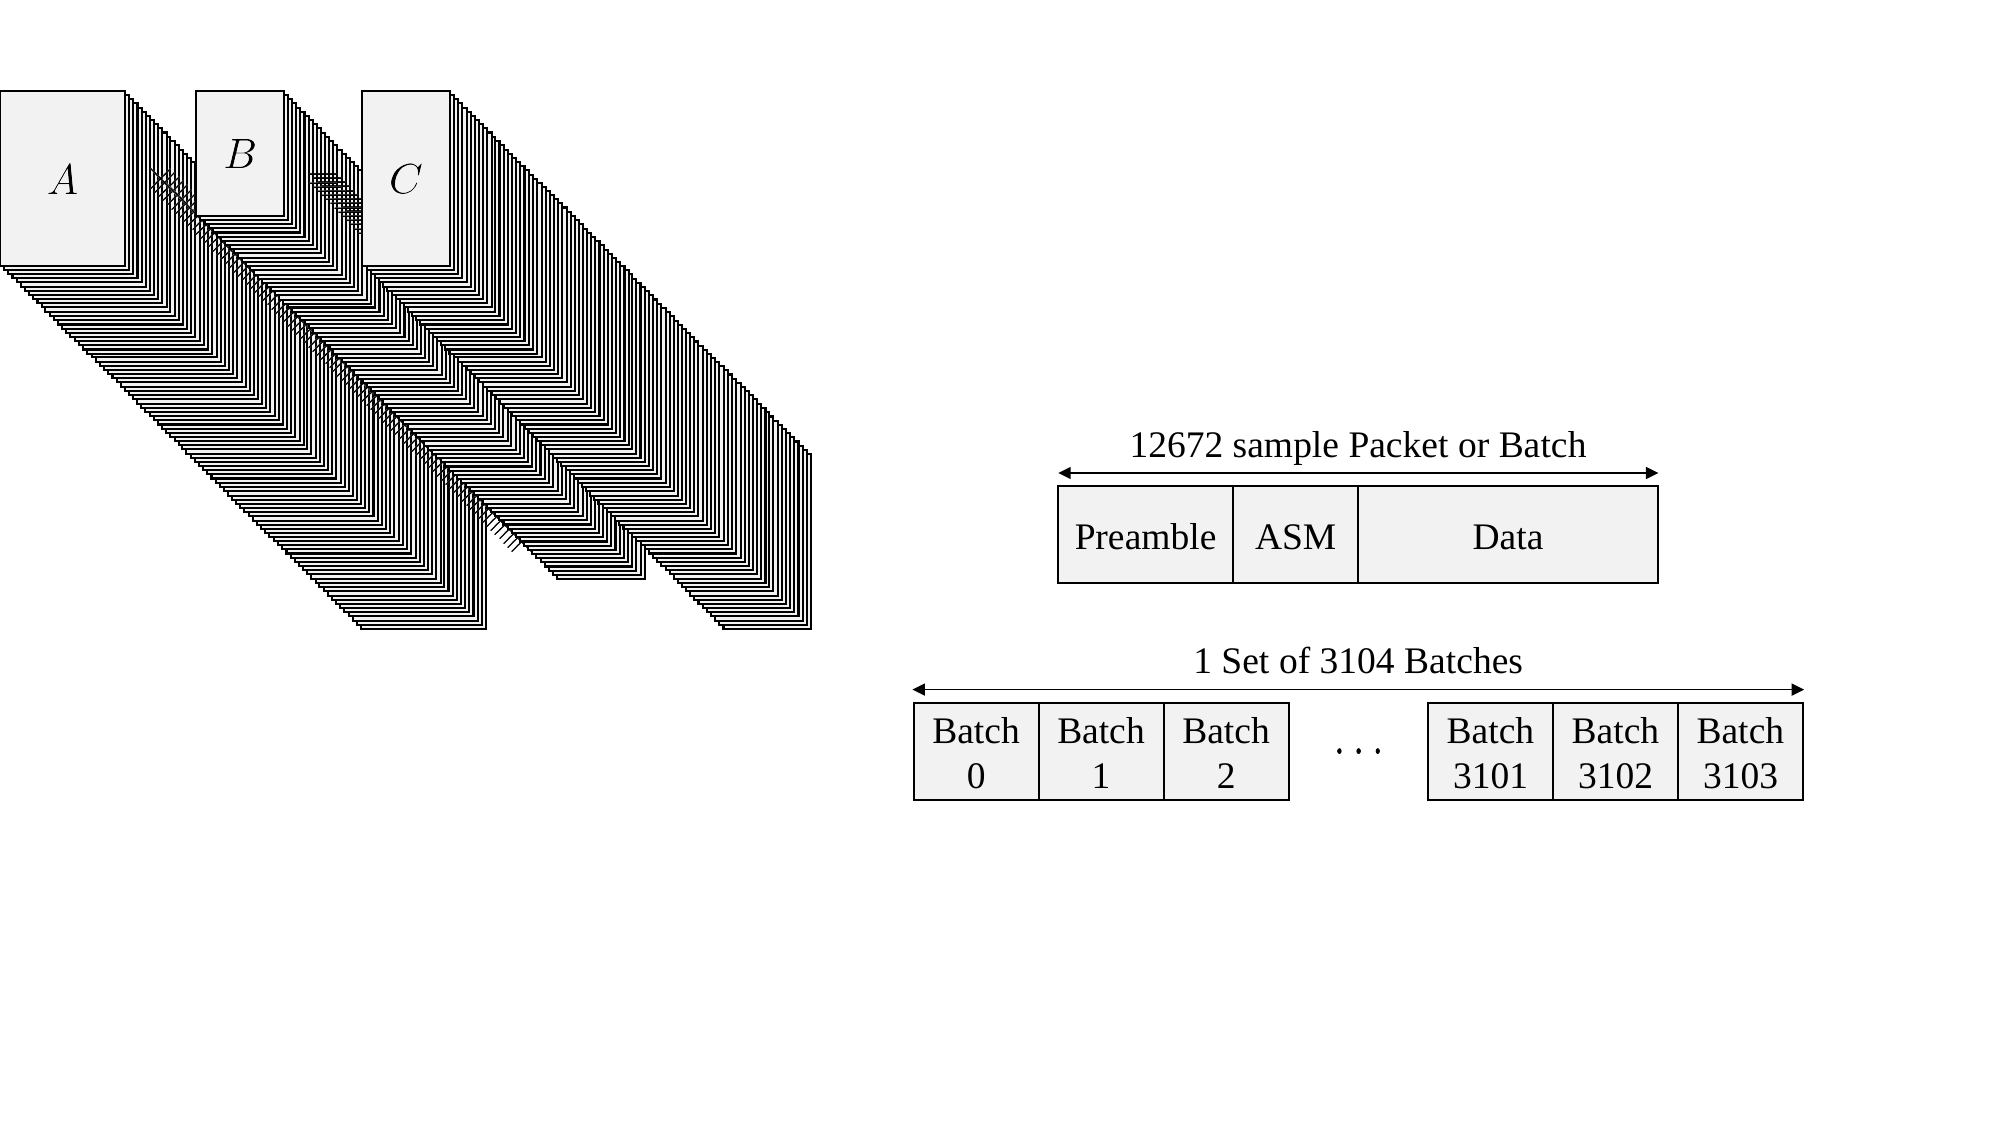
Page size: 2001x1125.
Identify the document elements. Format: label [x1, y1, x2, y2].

text_box [0, 90, 811, 629]
text_box [912, 412, 1805, 800]
